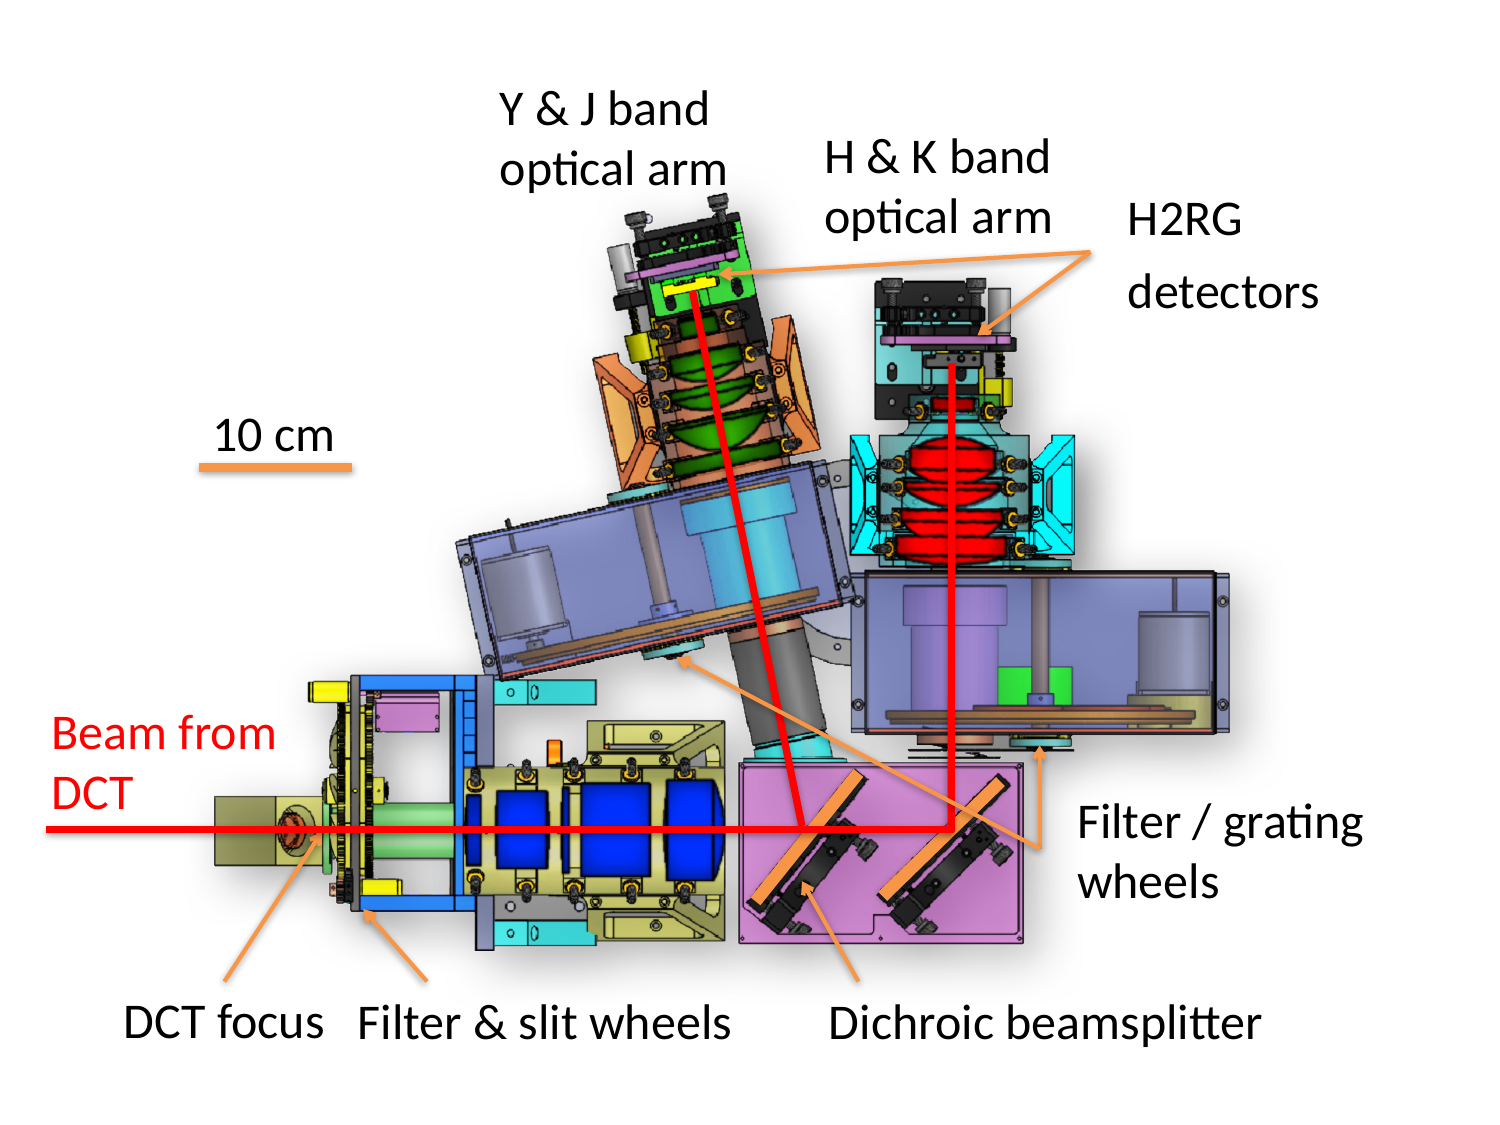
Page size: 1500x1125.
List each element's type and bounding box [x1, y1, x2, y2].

text_box [34, 67, 1466, 1058]
